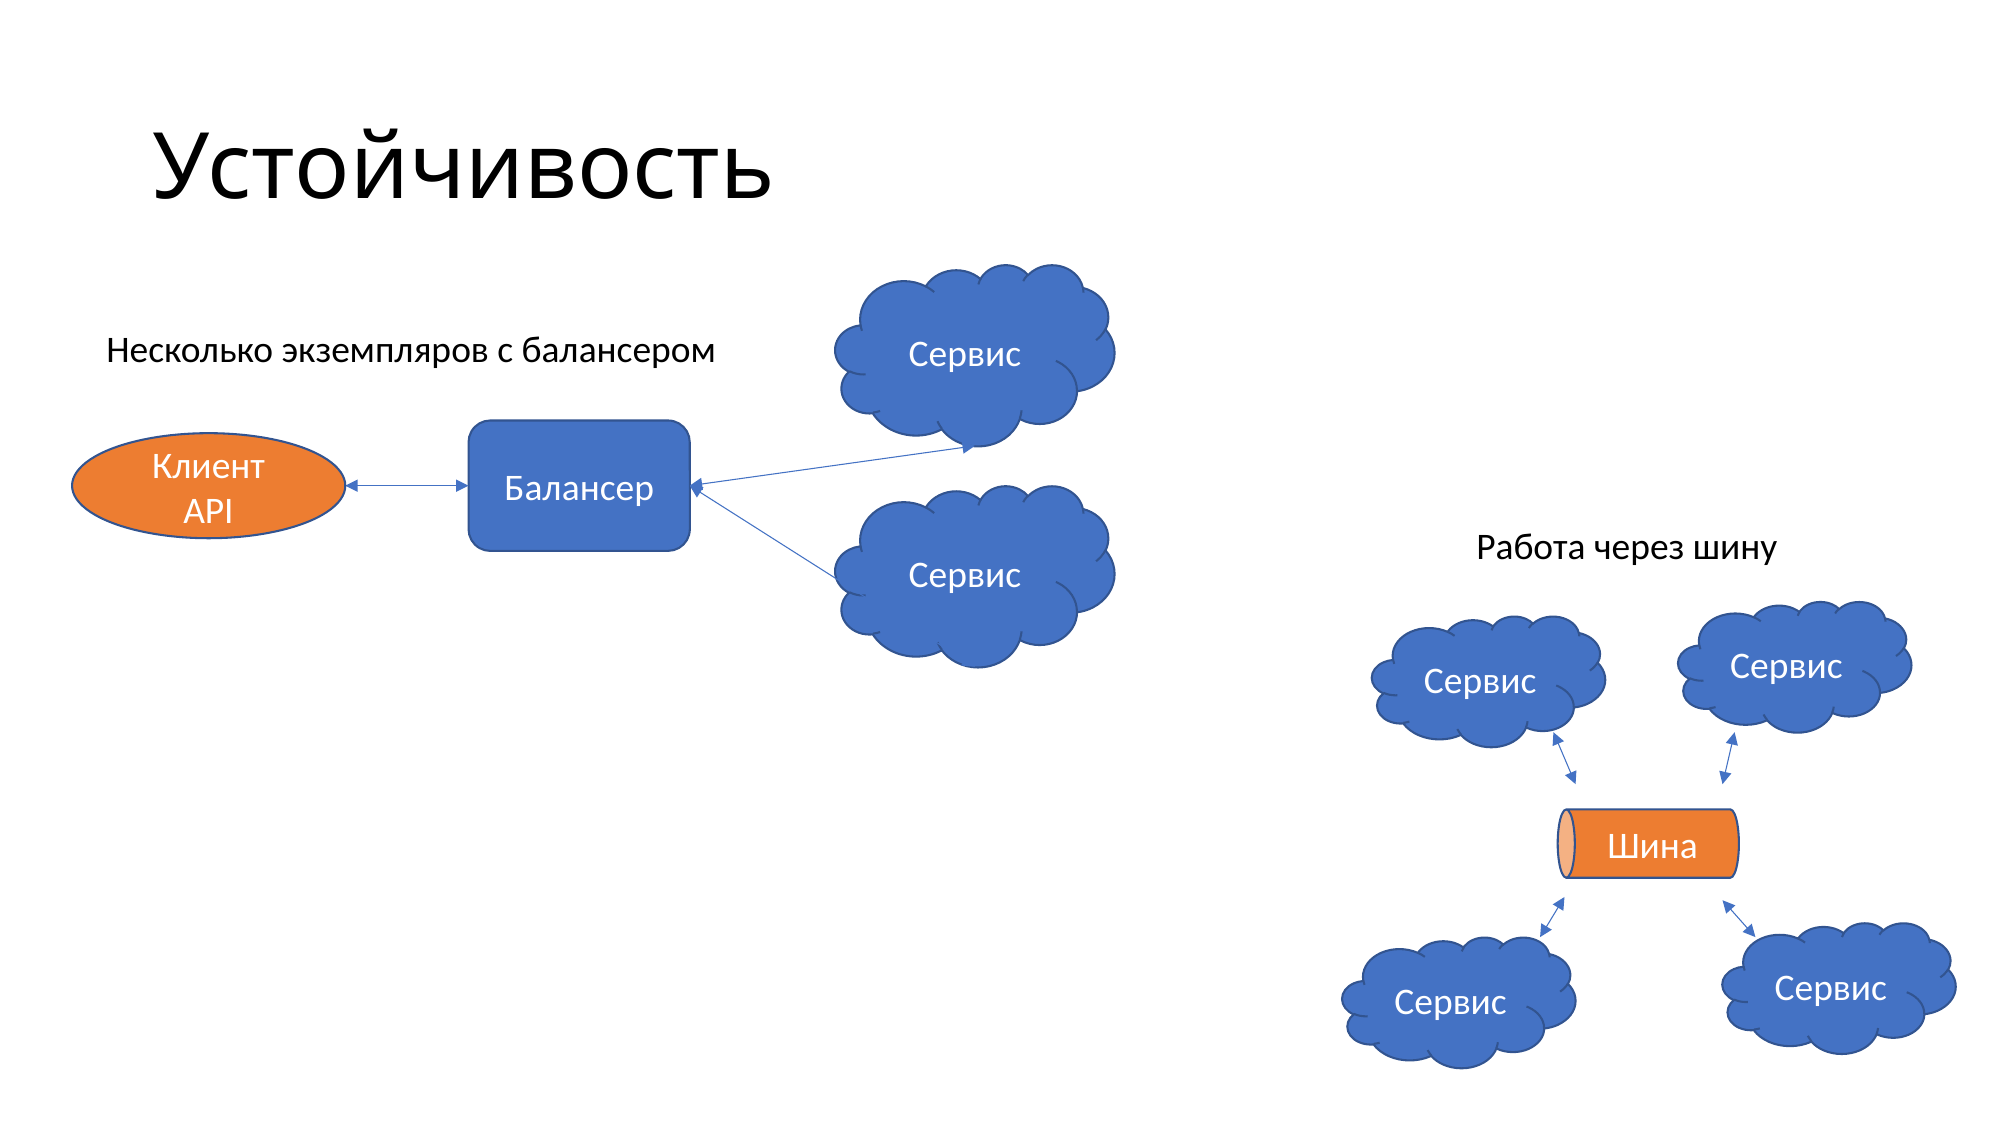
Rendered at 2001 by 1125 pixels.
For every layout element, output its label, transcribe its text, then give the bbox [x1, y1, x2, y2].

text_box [71, 264, 1115, 667]
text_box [1722, 900, 1756, 938]
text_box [1540, 897, 1565, 938]
text_box Сервис [1721, 922, 1957, 1056]
text_box Сервис [1676, 600, 1913, 734]
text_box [1553, 732, 1576, 785]
text_box Шина [1556, 808, 1740, 879]
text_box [1722, 732, 1735, 785]
title Устойчивость [137, 59, 1863, 278]
text_box Сервис [1370, 615, 1607, 749]
text_box Работа через шину [1461, 514, 1793, 575]
text_box Сервис [1340, 936, 1577, 1070]
